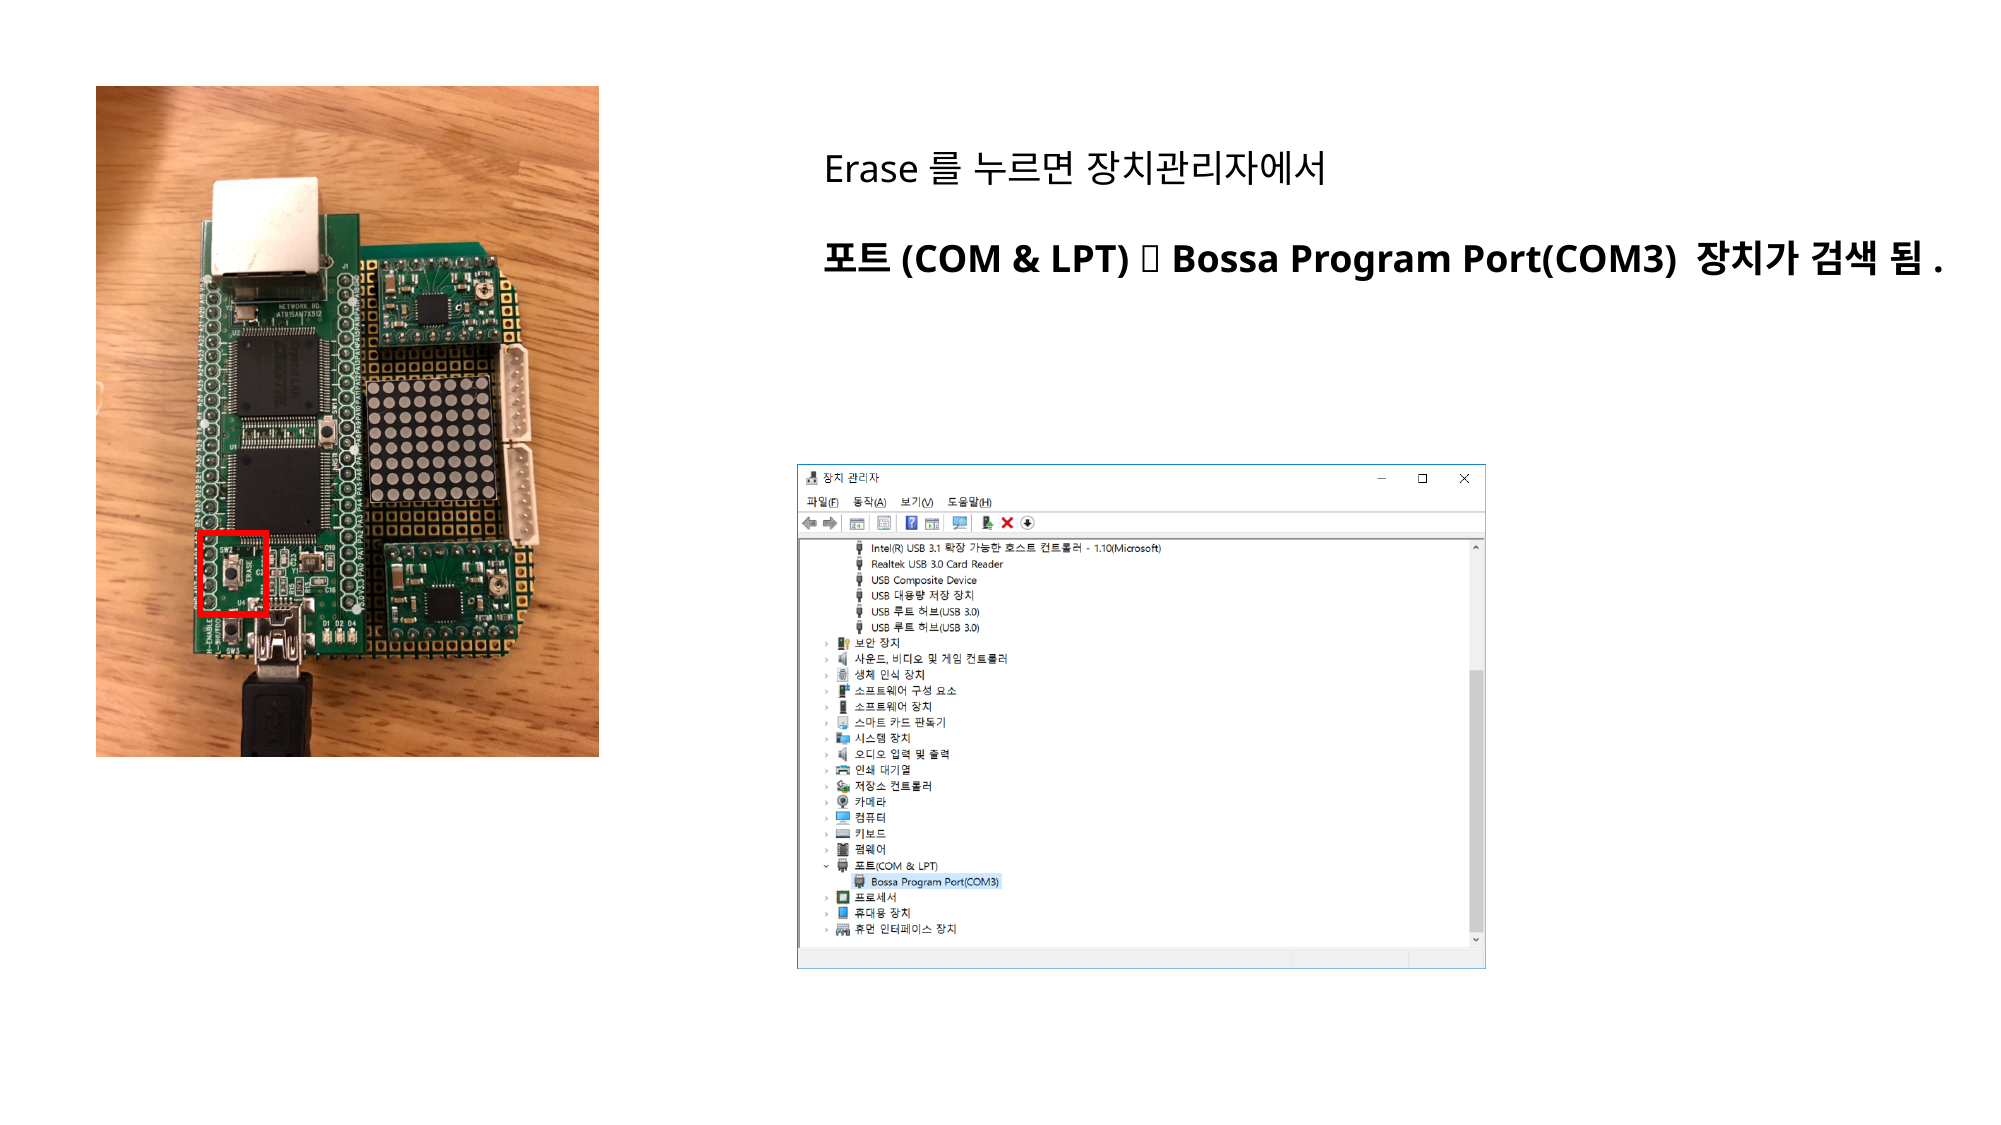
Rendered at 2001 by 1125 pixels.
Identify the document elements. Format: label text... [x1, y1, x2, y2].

text_box Erase를 누르면 장치관리자에서 포트(COM & LPT)  Bossa Program Port(COM3) 장치가 검색 됨. [808, 137, 1959, 288]
picture [96, 86, 599, 757]
picture [797, 464, 1486, 969]
